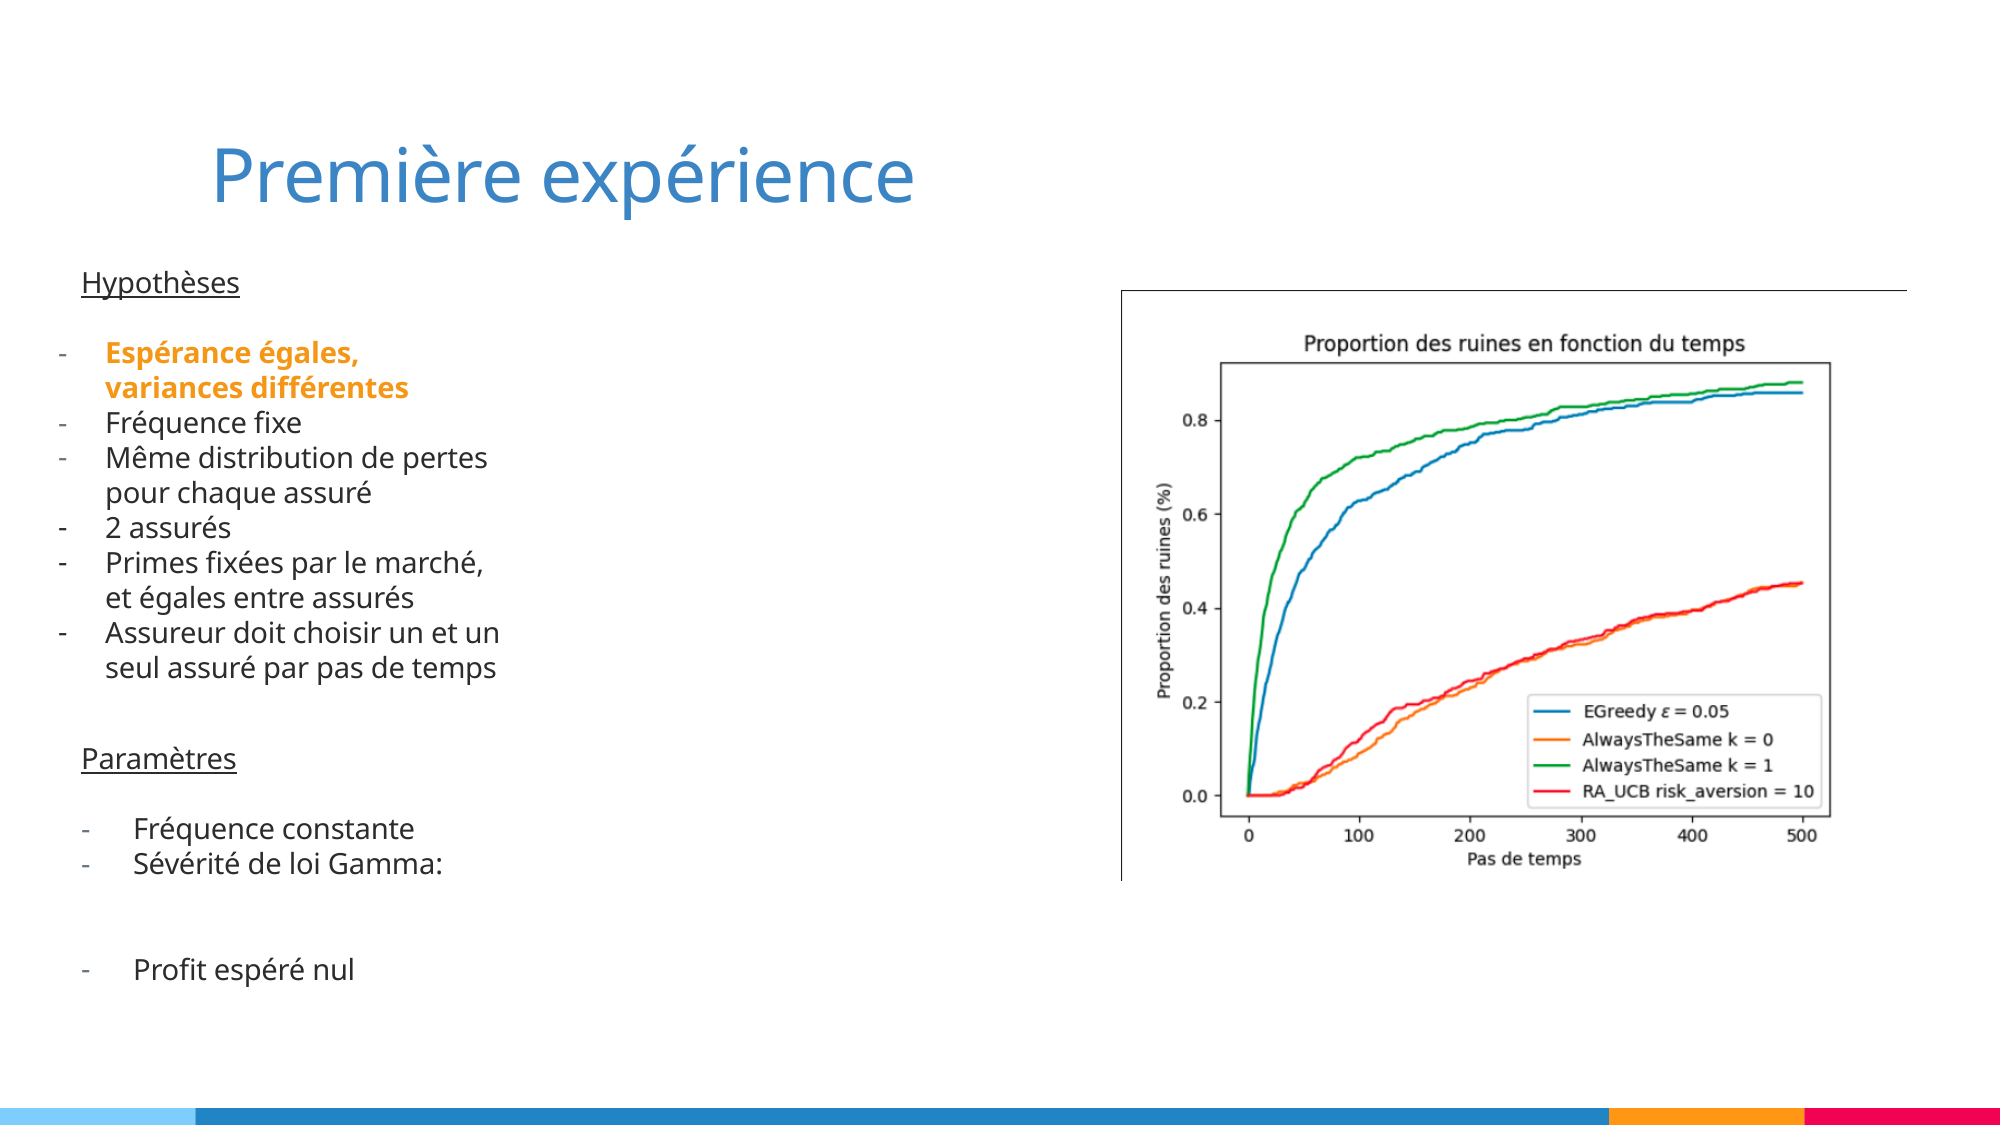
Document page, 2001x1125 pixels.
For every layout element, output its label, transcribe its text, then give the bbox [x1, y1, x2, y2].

list Hypothèses Espérance égales, variances différentes Fréquence fixe Même distribution de pertes pour chaque assuré 2 assurés Primes fixées par le marché, et égales entre assurés Assureur doit choisir un et un seul assuré par pas de temps [43, 249, 516, 711]
title Première expérience [195, 45, 1609, 233]
picture [1120, 290, 1907, 882]
